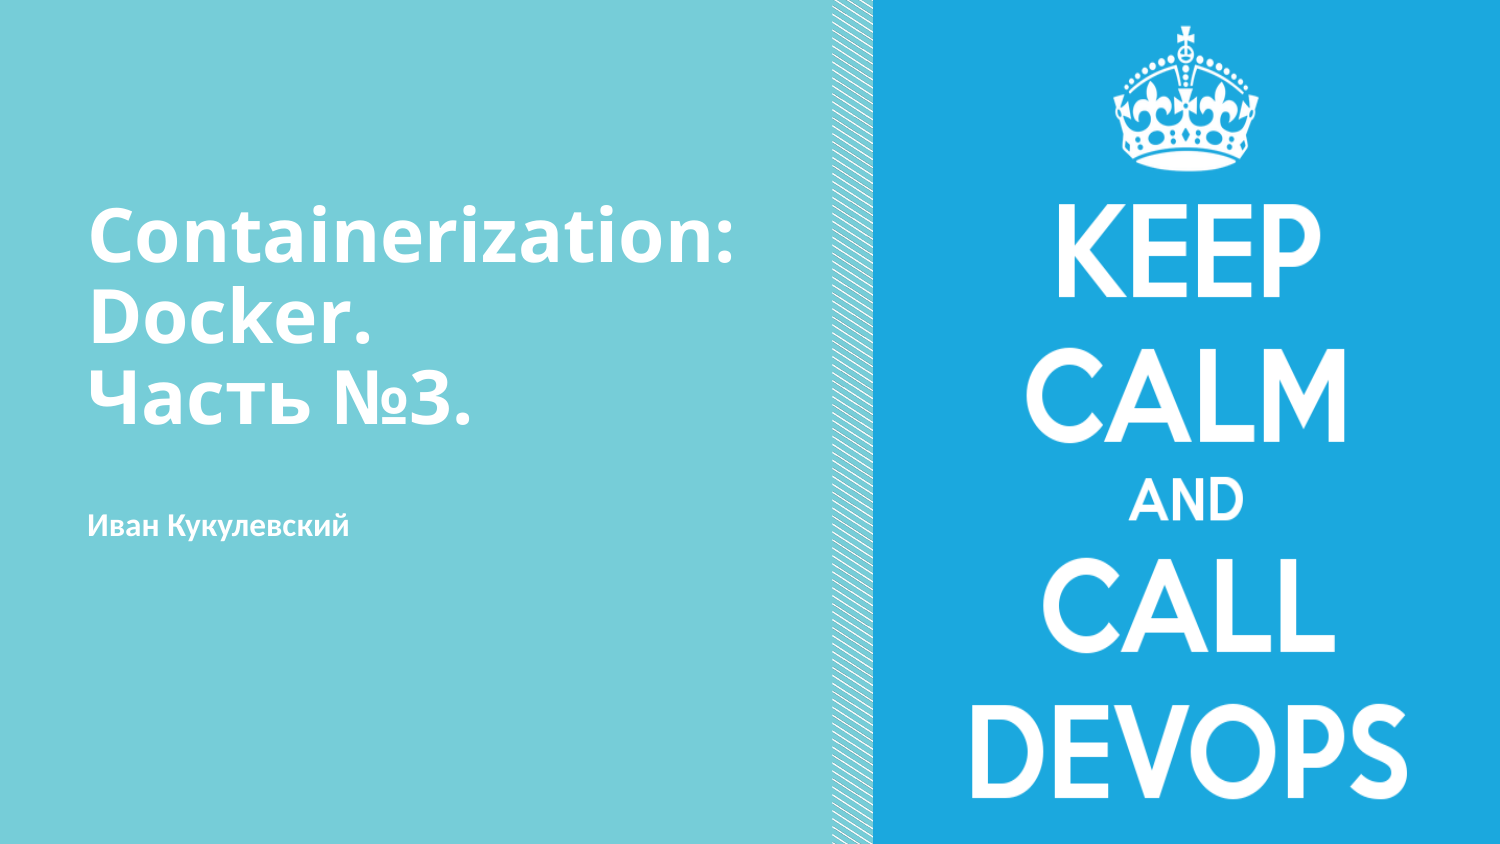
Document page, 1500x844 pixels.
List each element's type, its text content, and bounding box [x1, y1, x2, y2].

picture [833, 0, 1500, 844]
title Containerization: Docker. Часть №3. [87, 197, 796, 500]
list Иван Кукулевский [87, 500, 796, 552]
